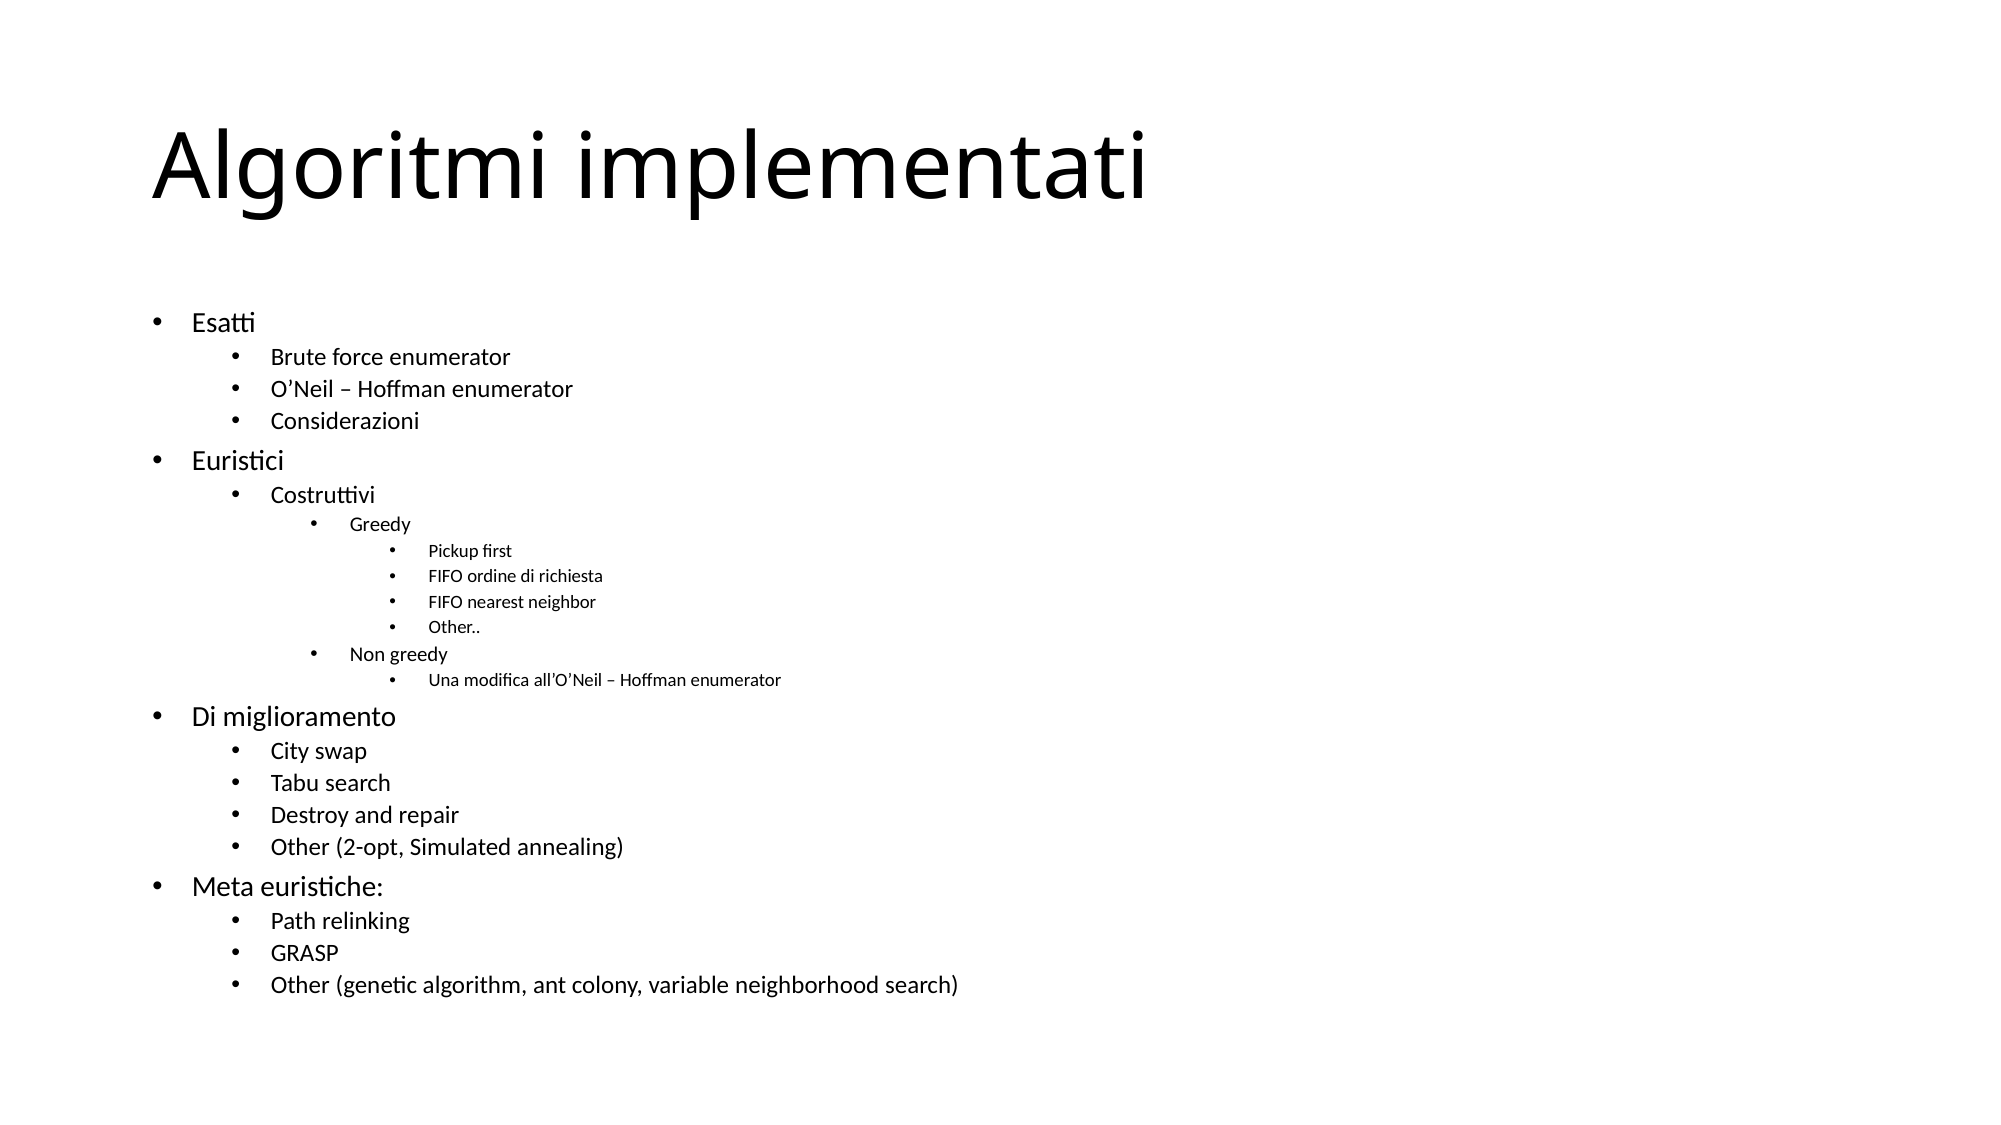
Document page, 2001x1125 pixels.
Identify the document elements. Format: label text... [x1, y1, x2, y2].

title Algoritmi implementati [137, 59, 1863, 278]
list Esatti Brute force enumerator O’Neil – Hoffman enumerator Considerazioni Euristici Costruttivi Greedy Pickup first FIFO ordine di richiesta FIFO nearest neighbor Other.. Non greedy Una modifica all’O’Neil – Hoffman enumerator Di miglioramento City swap Tabu search Destroy and repair Other (2-opt, Simulated annealing) Meta euristiche: Path relinking GRASP Other (genetic algorithm, ant colony, variable neighborhood search) [137, 299, 1863, 1014]
